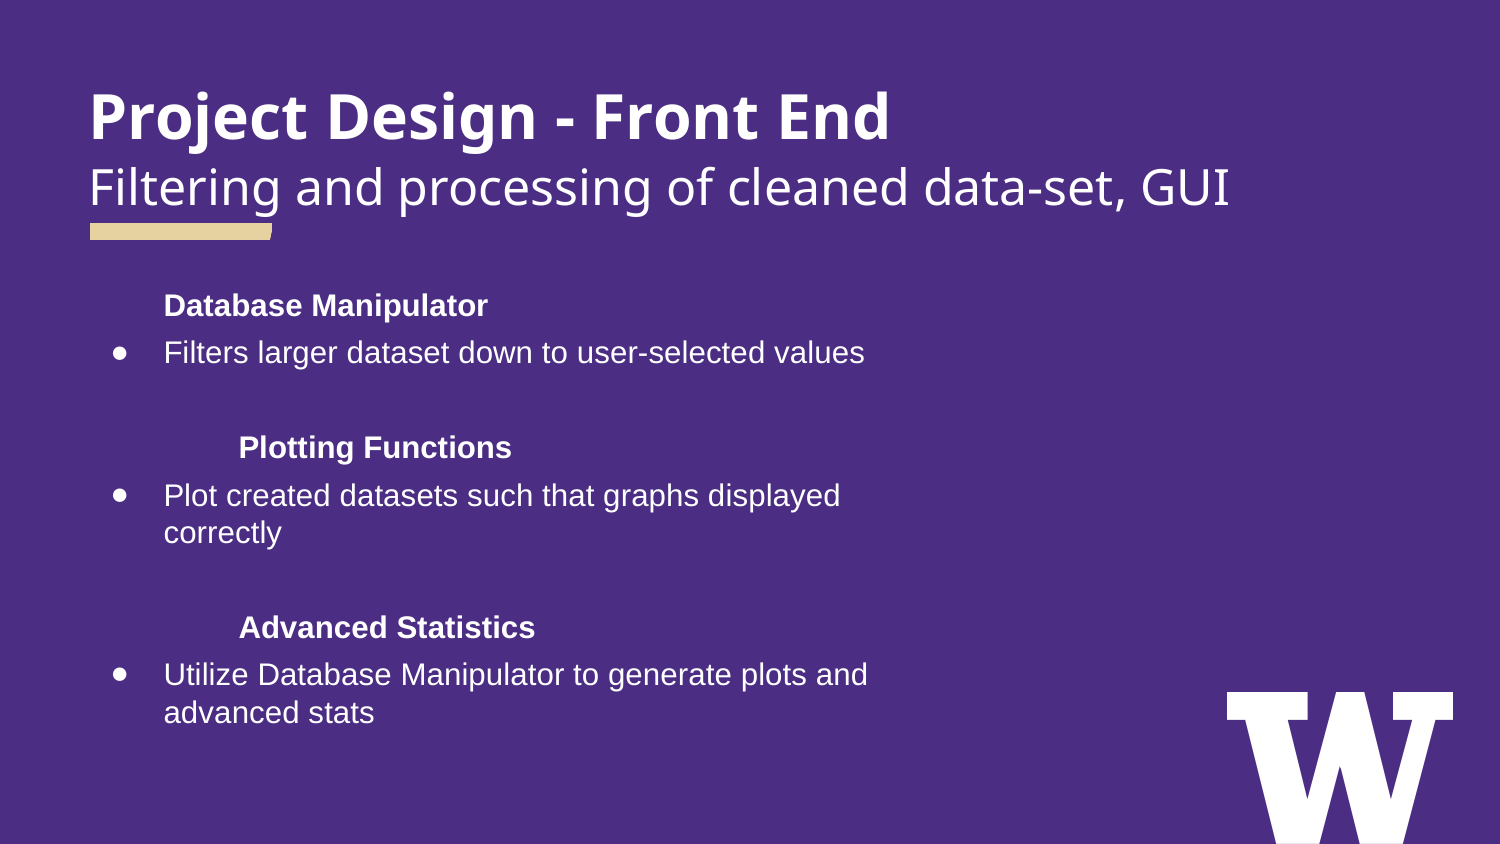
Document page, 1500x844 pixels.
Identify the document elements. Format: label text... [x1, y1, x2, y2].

list Database Manipulator Filters larger dataset down to user-selected values Plotting Functions Plot created datasets such that graphs displayed correctly Advanced Statistics Utilize Database Manipulator to generate plots and advanced stats [73, 277, 926, 808]
title Project Design - Front End Filtering and processing of cleaned data-set, GUI [73, 60, 1419, 224]
picture [1227, 692, 1453, 844]
picture [90, 224, 272, 240]
